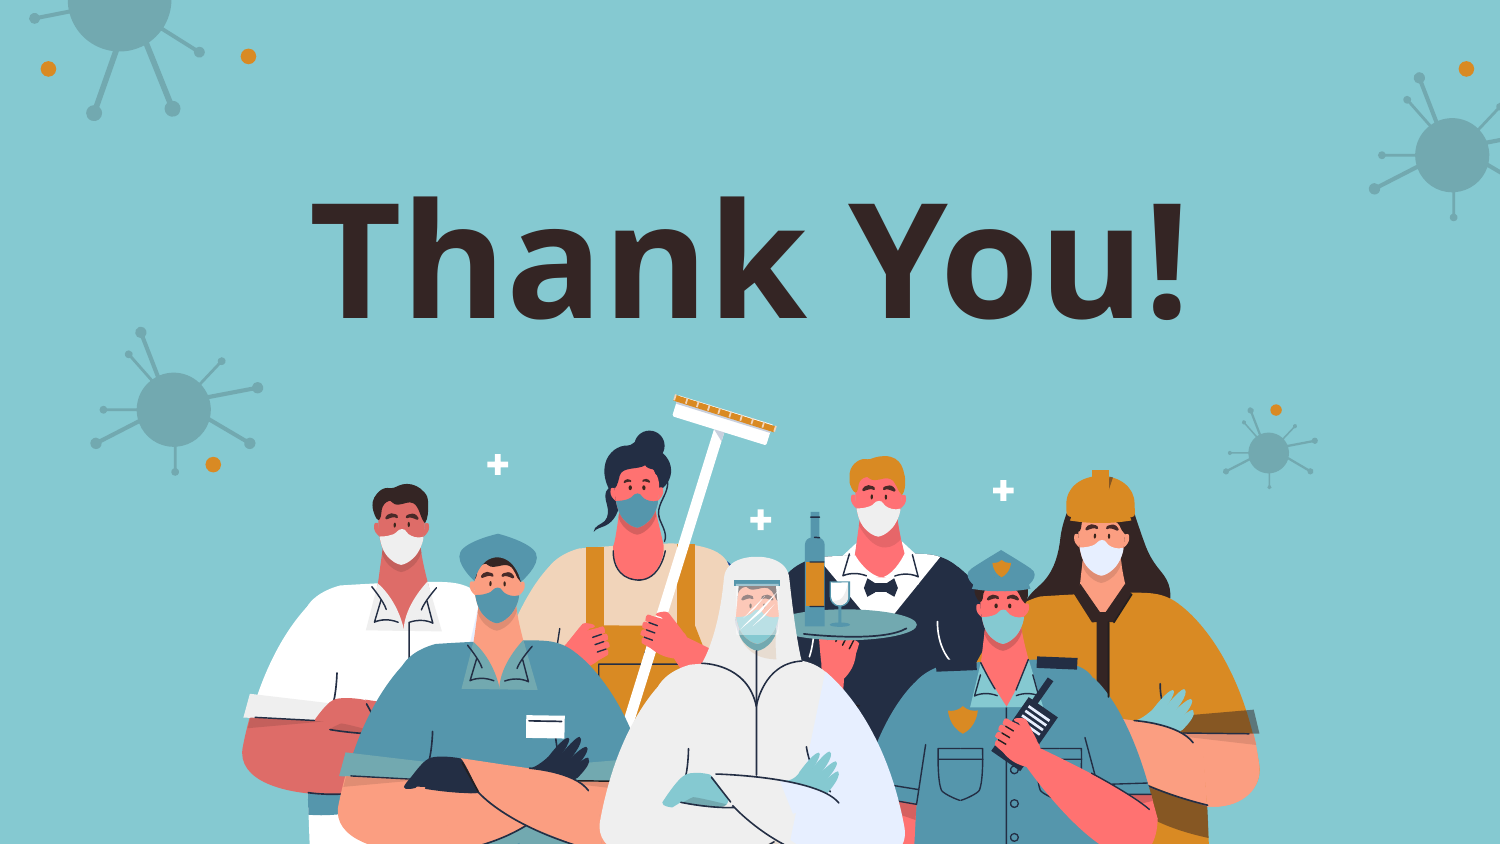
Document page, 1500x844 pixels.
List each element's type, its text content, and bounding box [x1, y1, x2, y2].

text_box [236, 393, 1264, 844]
title Thank You! [51, 138, 1449, 366]
text_box [240, 48, 257, 65]
